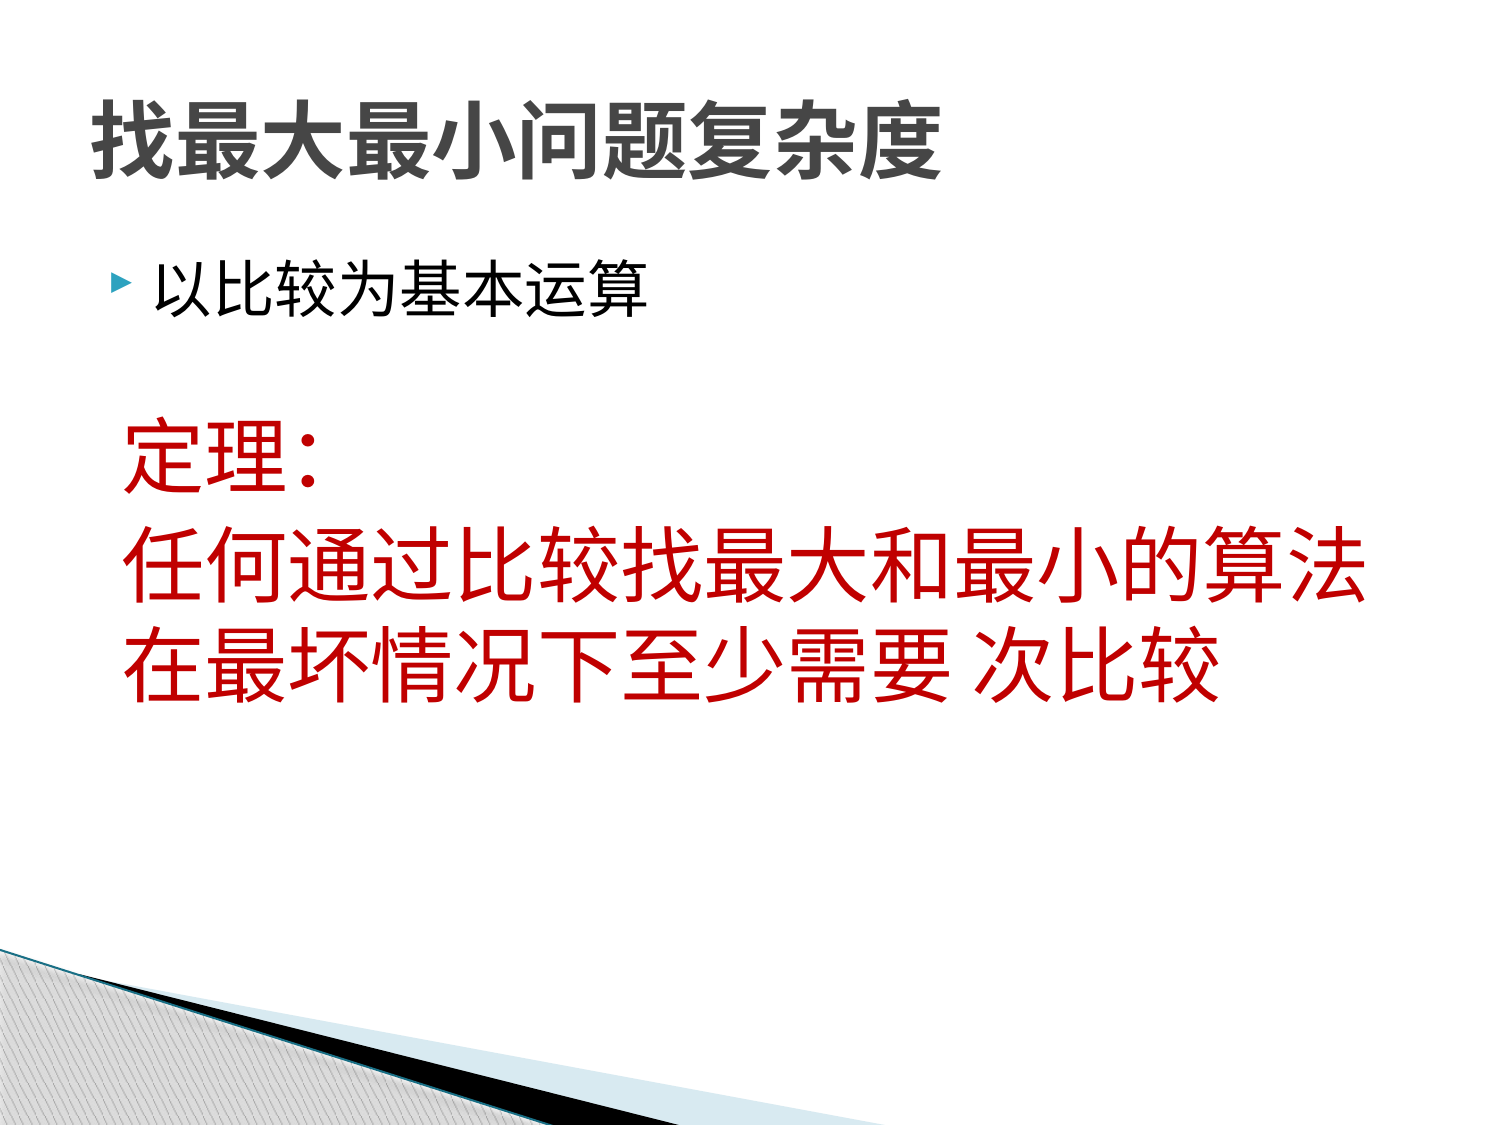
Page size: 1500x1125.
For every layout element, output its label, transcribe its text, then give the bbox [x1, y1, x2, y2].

list 以比较为基本运算 [75, 243, 1425, 362]
title 找最大最小问题复杂度 [75, 45, 1425, 233]
